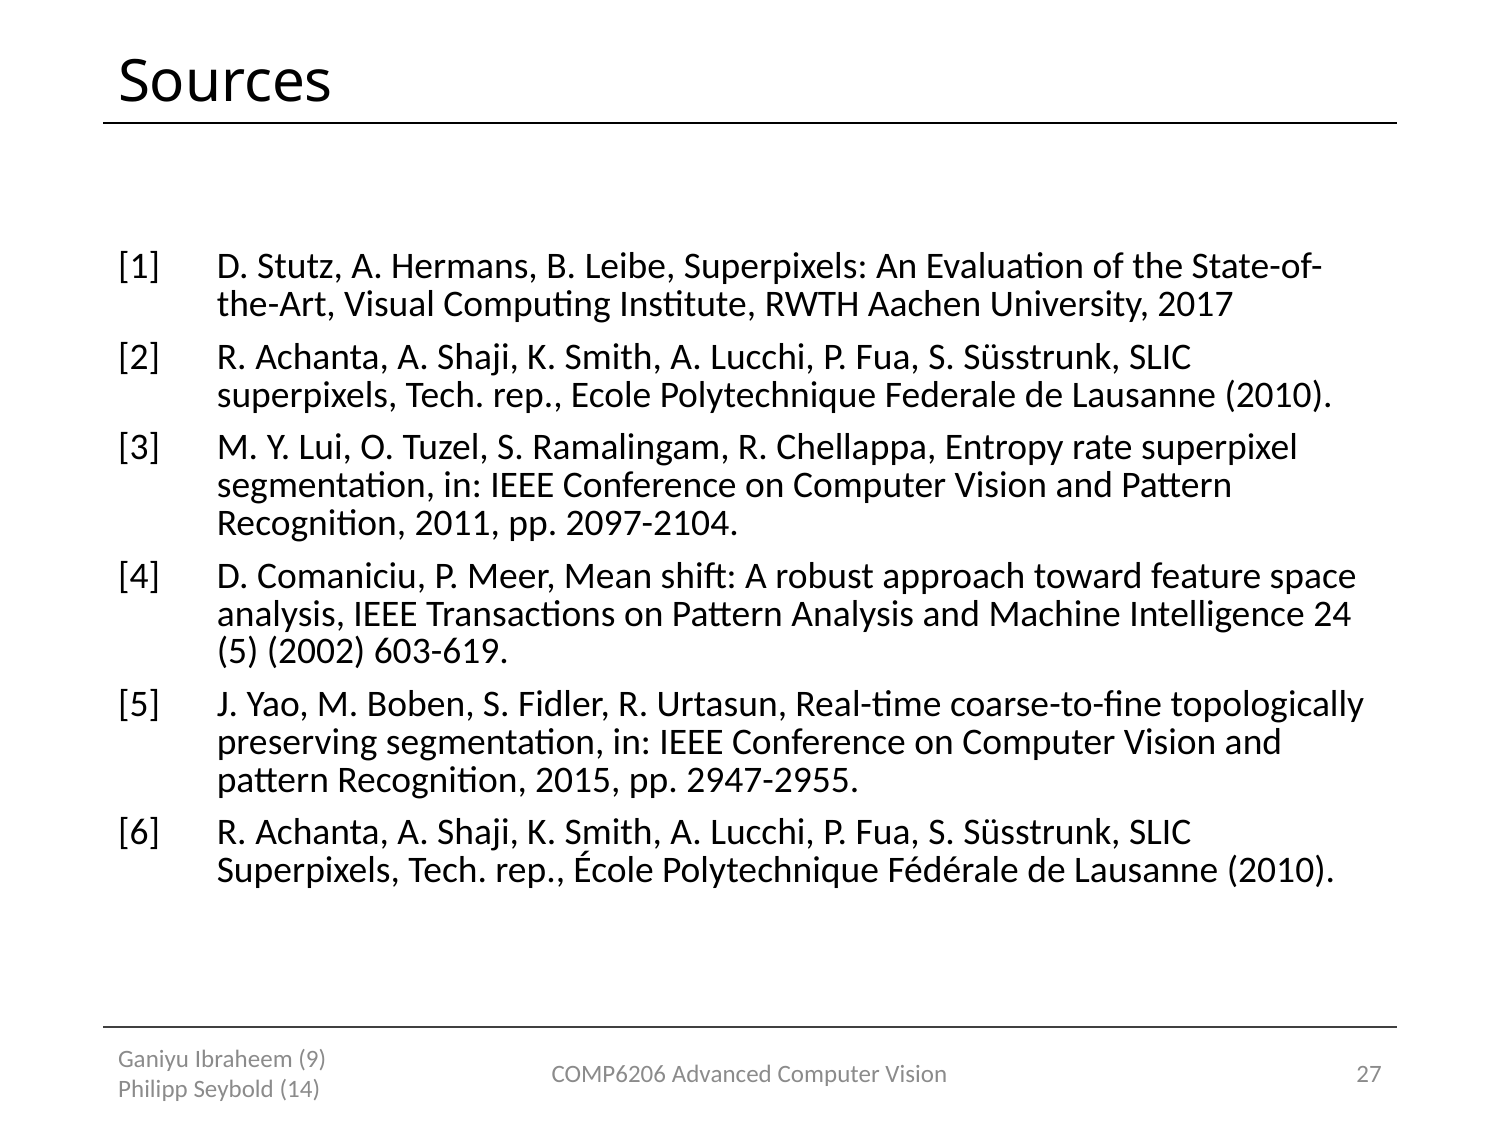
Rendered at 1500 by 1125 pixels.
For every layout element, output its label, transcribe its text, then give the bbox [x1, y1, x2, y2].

table_cell R. Achanta, A. Shaji, K. Smith, A. Lucchi, P. Fua, S. Süsstrunk, SLIC Superpixels, Tech. rep., École Polytechnique Fédérale de Lausanne (2010). [202, 809, 1397, 900]
table_header D. Stutz, A. Hermans, B. Leibe, Superpixels: An Evaluation of the State-of-the-Art, Visual Computing Institute, RWTH Aachen University, 2017 [202, 243, 1397, 334]
table_cell [6] [103, 809, 202, 900]
table_cell R. Achanta, A. Shaji, K. Smith, A. Lucchi, P. Fua, S. Süsstrunk, SLIC superpixels, Tech. rep., Ecole Polytechnique Federale de Lausanne (2010). [202, 334, 1397, 424]
table_cell [3] [103, 424, 202, 553]
slide_number 27 [1059, 1042, 1397, 1103]
table_header [1] [103, 243, 202, 334]
table_cell M. Y. Lui, O. Tuzel, S. Ramalingam, R. Chellappa, Entropy rate superpixel segmentation, in: IEEE Conference on Computer Vision and Pattern Recognition, 2011, pp. 2097-2104. [202, 424, 1397, 553]
footer COMP6206 Advanced Computer Vision [496, 1042, 1004, 1103]
table_cell D. Comaniciu, P. Meer, Mean shift: A robust approach toward feature space analysis, IEEE Transactions on Pattern Analysis and Machine Intelligence 24 (5) (2002) 603-619. [202, 553, 1397, 681]
table_cell [4] [103, 553, 202, 681]
table_cell [2] [103, 334, 202, 424]
table_cell J. Yao, M. Boben, S. Fidler, R. Urtasun, Real-time coarse-to-fine topologically preserving segmentation, in: IEEE Conference on Computer Vision and pattern Recognition, 2015, pp. 2947-2955. [202, 681, 1397, 809]
title Sources [103, 41, 1397, 124]
table_cell [5] [103, 681, 202, 809]
slide_number Ganiyu Ibraheem (9) Philipp Seybold (14) [103, 1042, 358, 1103]
